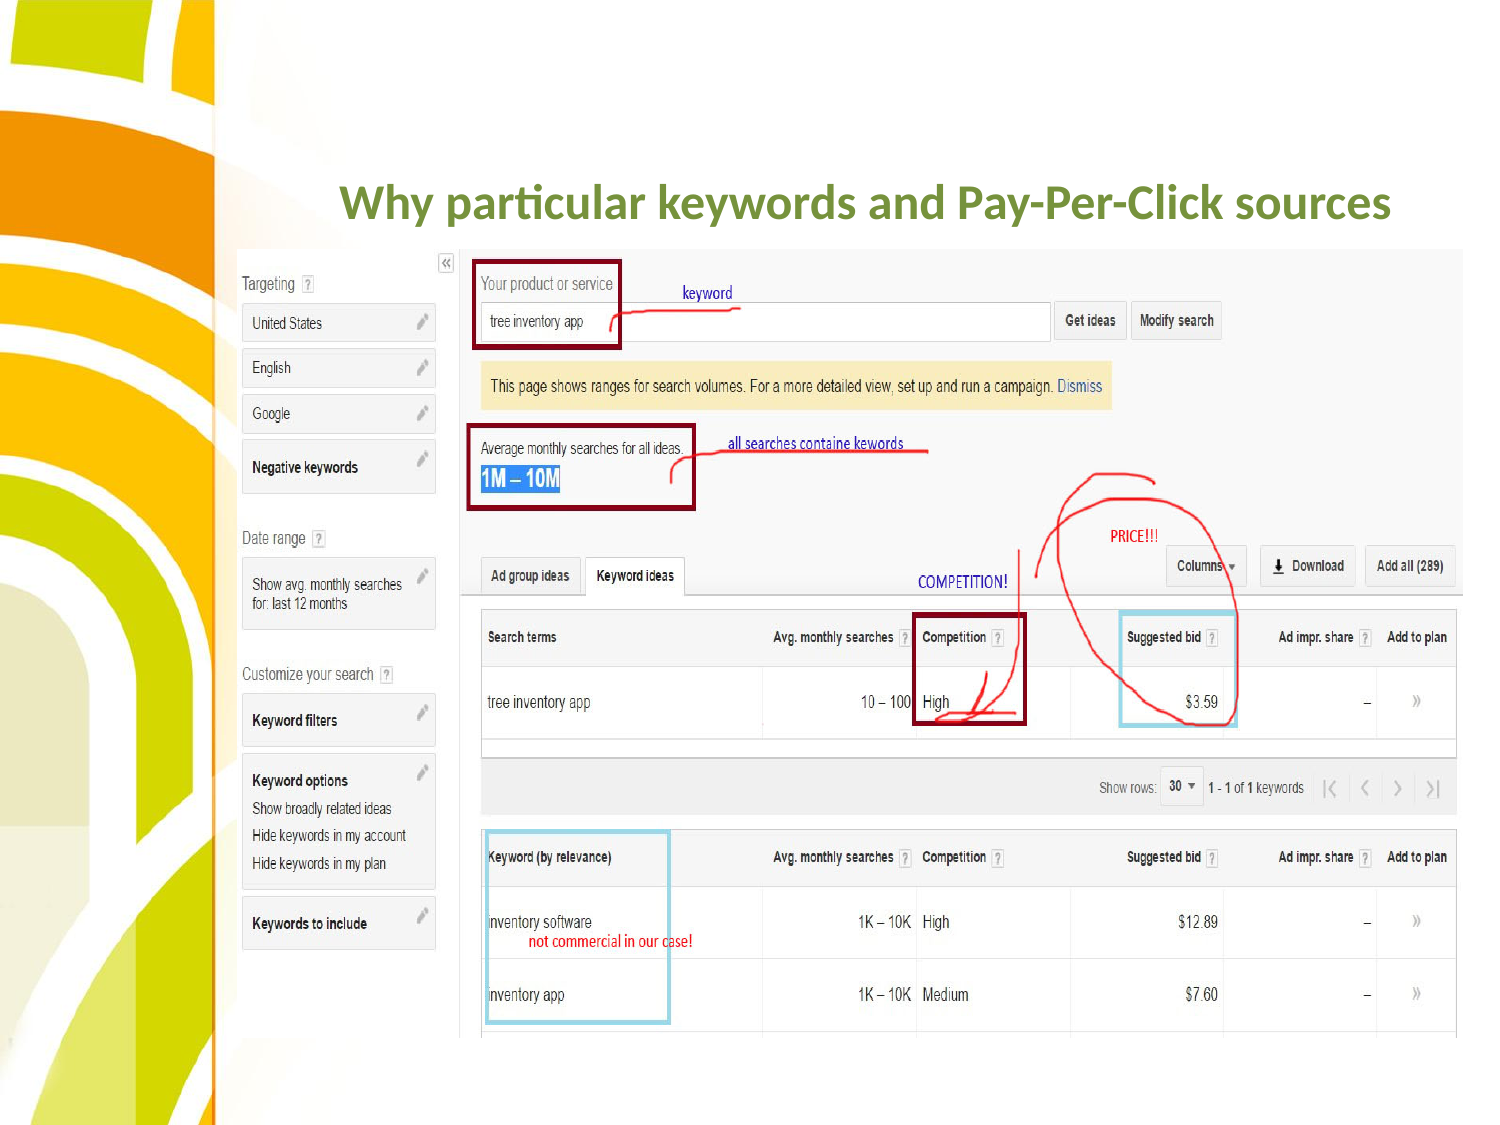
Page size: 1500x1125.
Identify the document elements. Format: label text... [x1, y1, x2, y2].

picture [0, 0, 1500, 1125]
title Why particular keywords and Pay-Per-Click sources [324, 136, 1427, 248]
